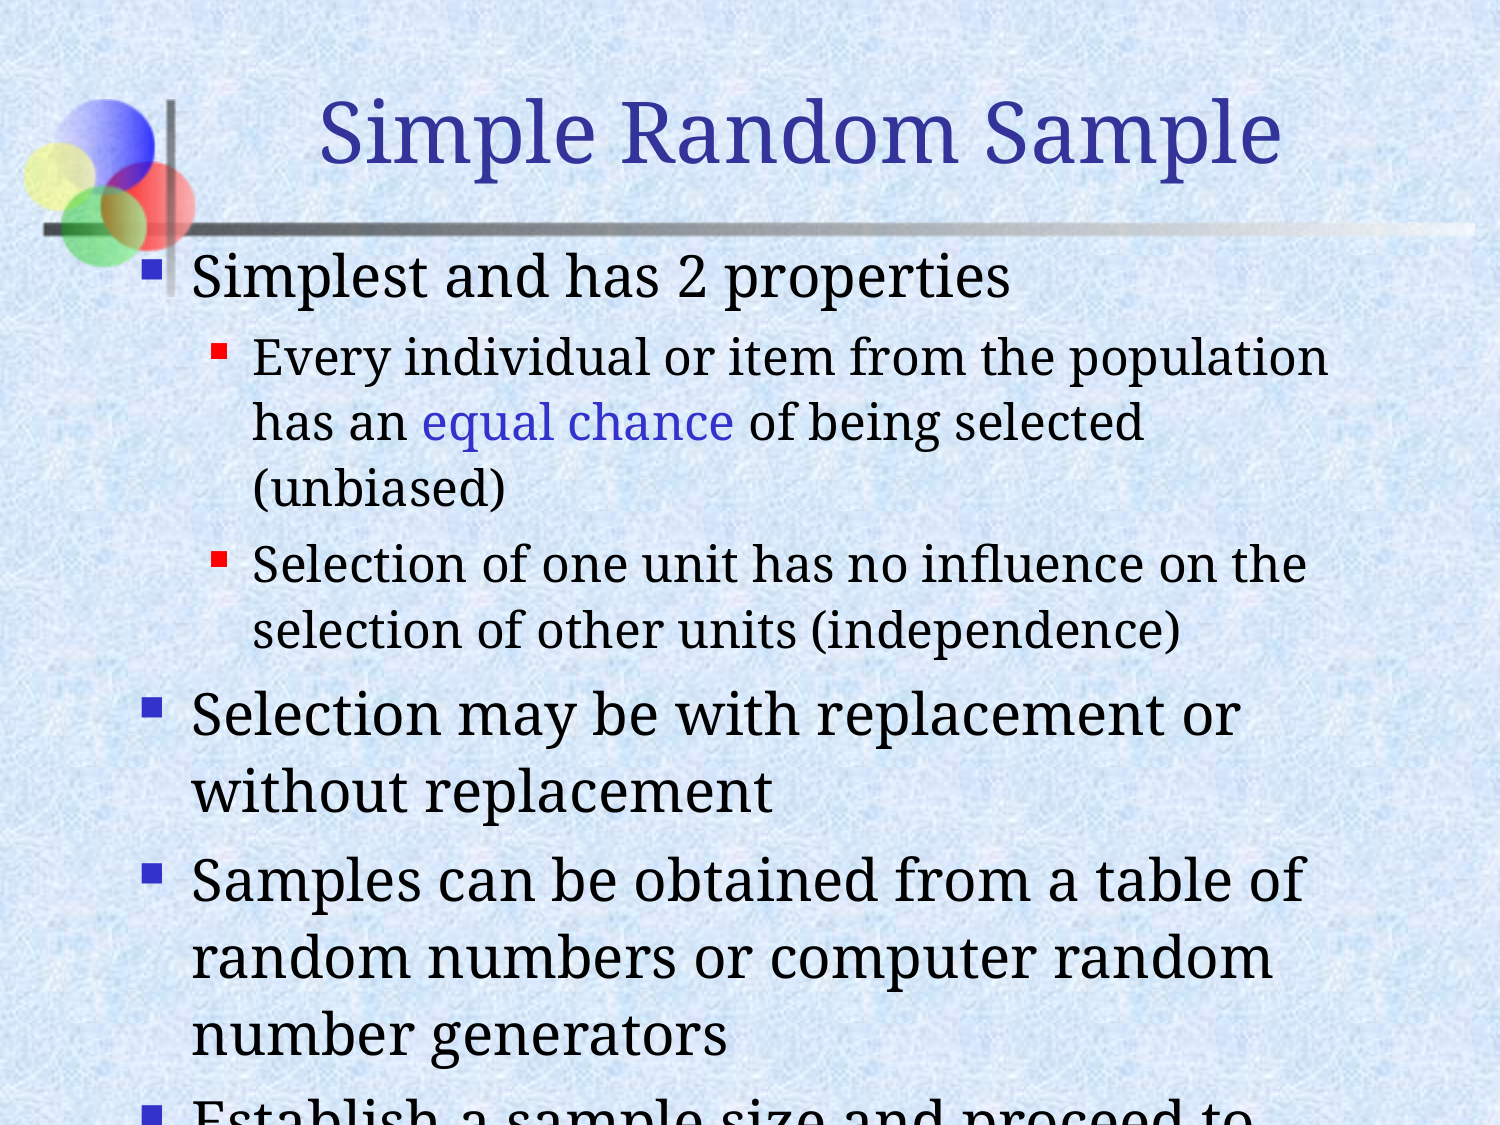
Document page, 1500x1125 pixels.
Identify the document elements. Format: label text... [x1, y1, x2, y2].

list Simplest and has 2 properties Every individual or item from the population has an equal chance of being selected (unbiased) Selection of one unit has no influence on the selection of other units (independence) Selection may be with replacement or without replacement Samples can be obtained from a table of random numbers or computer random number generators Establish a sample size and proceed to randomly select units until we reach the sample size. [125, 224, 1425, 1100]
picture [0, 0, 1500, 1125]
title Simple Random Sample [162, 62, 1441, 188]
